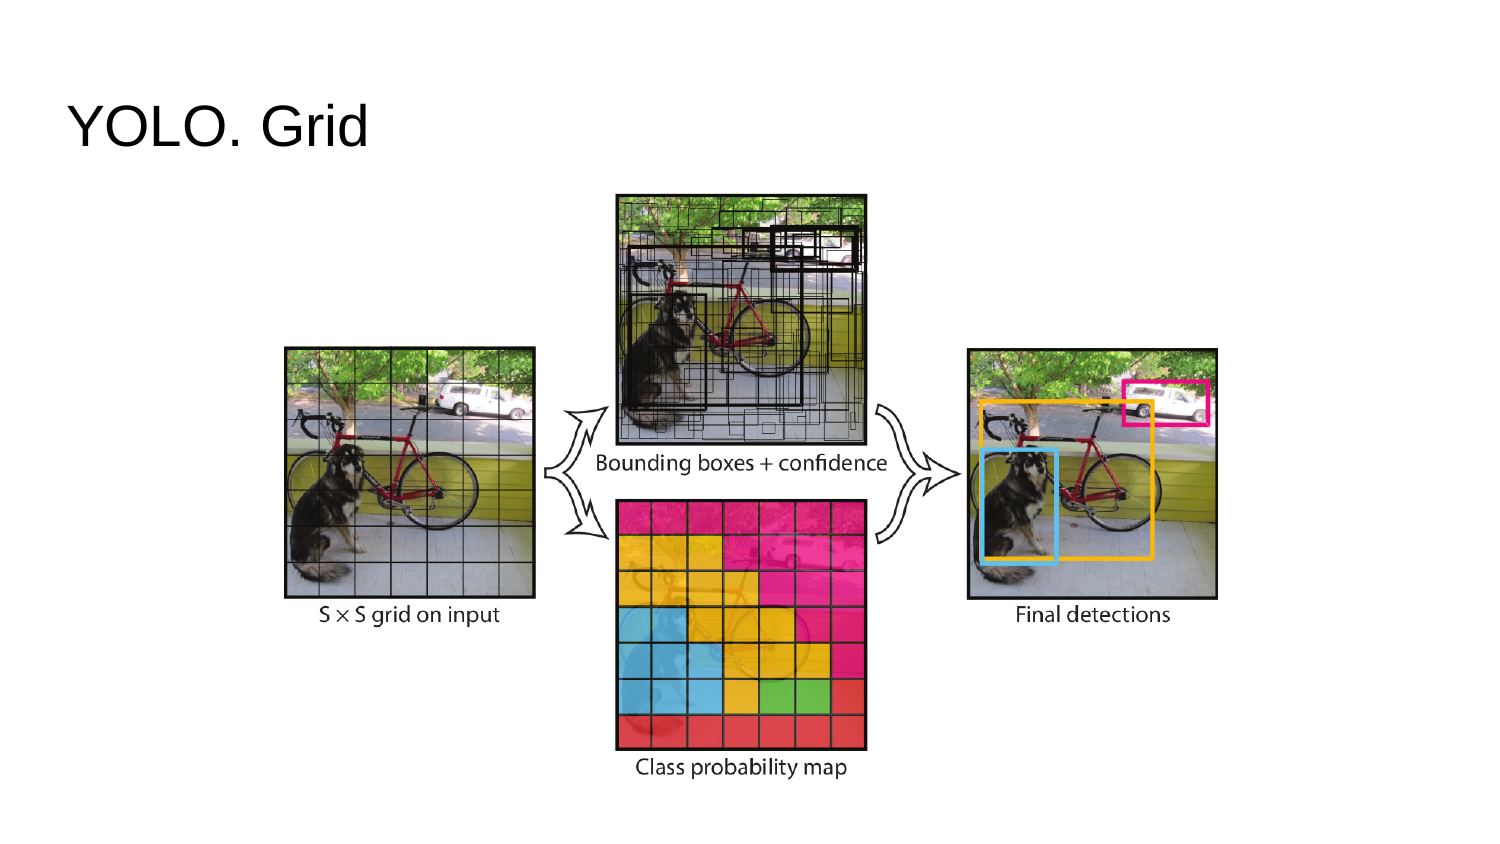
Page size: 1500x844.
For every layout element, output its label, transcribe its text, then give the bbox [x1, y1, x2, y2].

title YOLO. Grid [51, 72, 1449, 167]
picture [252, 166, 1247, 794]
